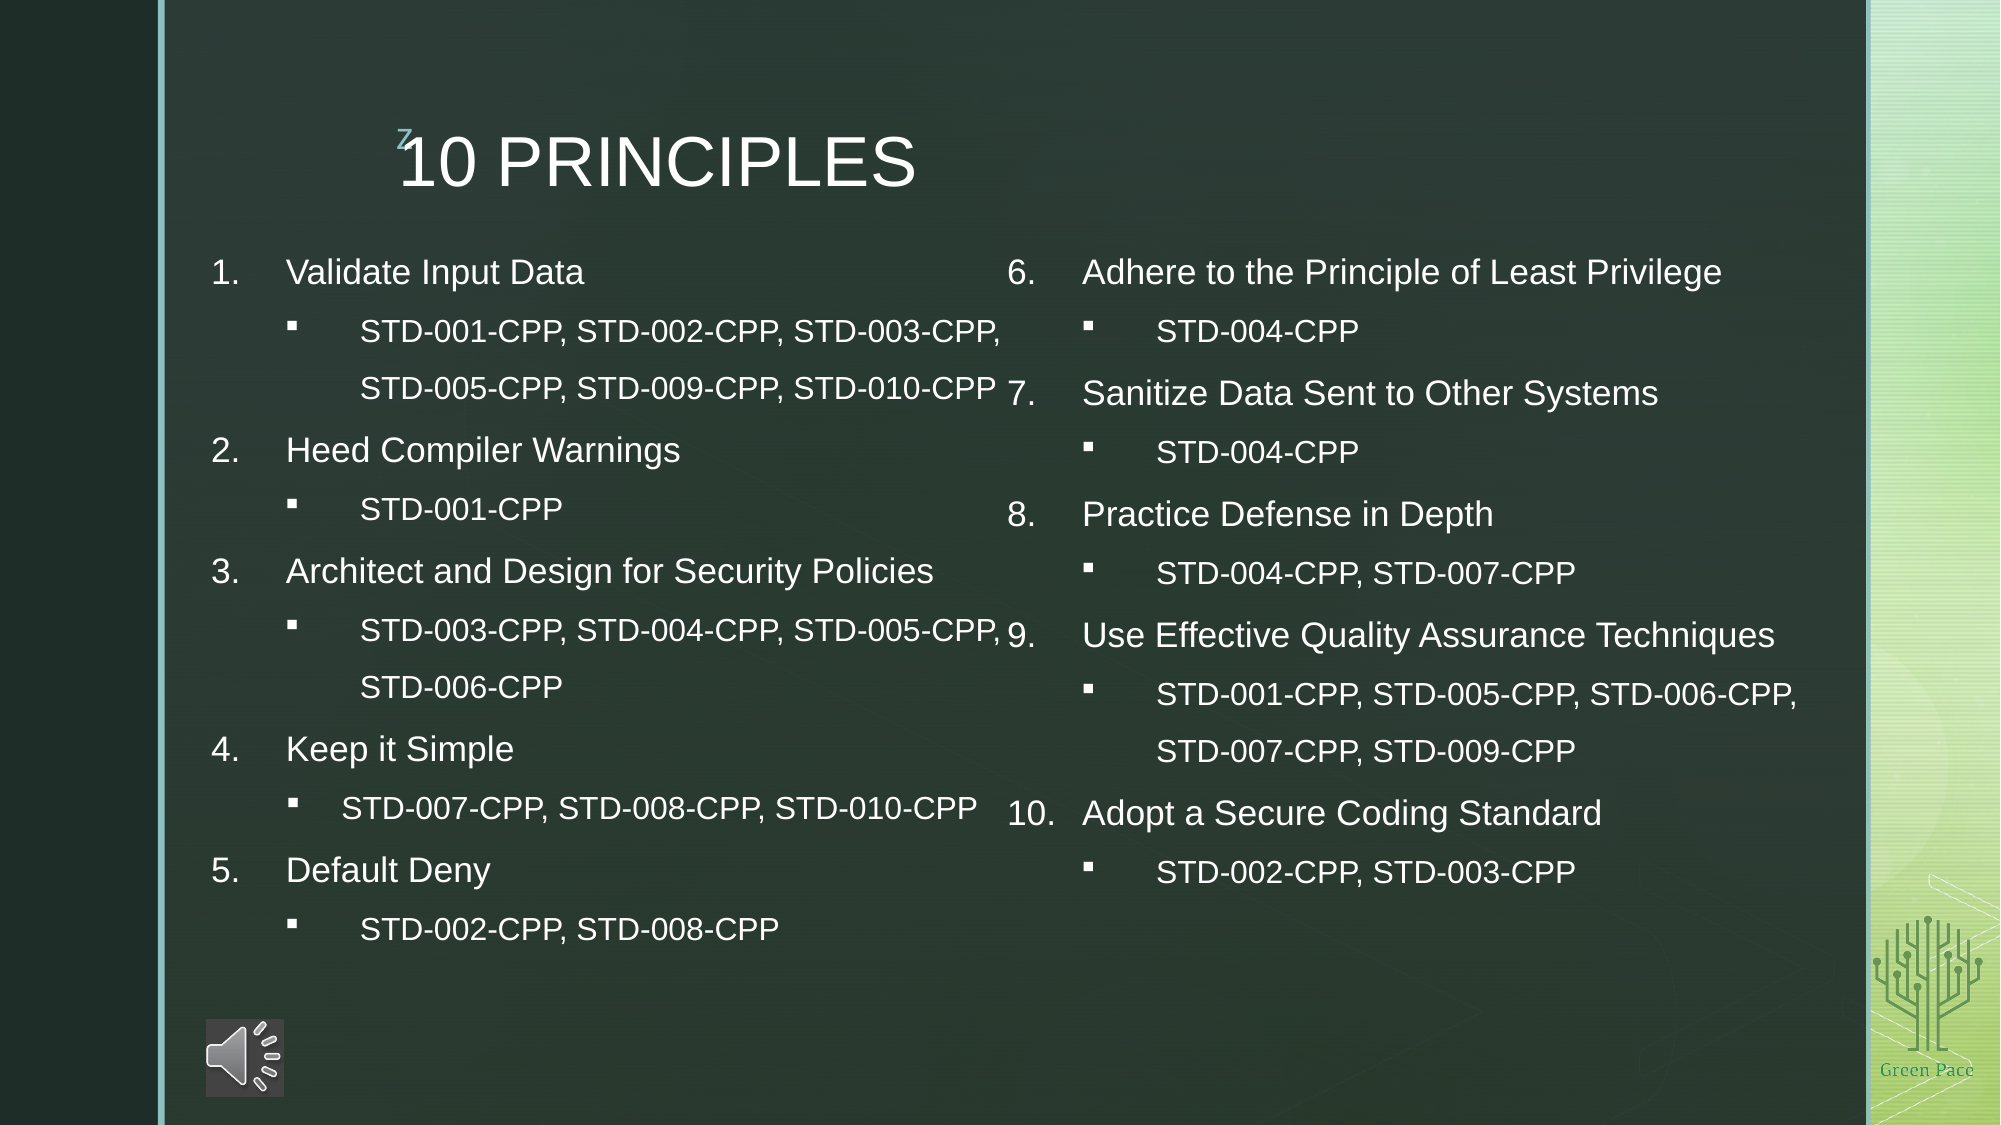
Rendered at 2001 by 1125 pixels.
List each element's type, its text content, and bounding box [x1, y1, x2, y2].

title 10 PRINCIPLES [0, 75, 933, 252]
picture [204, 1018, 286, 1099]
picture [1854, 0, 2001, 1125]
list Validate Input Data STD-001-CPP, STD-002-CPP, STD-003-CPP, STD-005-CPP, STD-009-CPP, STD-010-CPP Heed Compiler Warnings STD-001-CPP Architect and Design for Security Policies STD-003-CPP, STD-004-CPP, STD-005-CPP, STD-006-CPP Keep it Simple STD-007-CPP, STD-008-CPP, STD-010-CPP Default Deny STD-002-CPP, STD-008-CPP Adhere to the Principle of Least Privilege STD-004-CPP Sanitize Data Sent to Other Systems STD-004-CPP Practice Defense in Depth STD-004-CPP, STD-007-CPP Use Effective Quality Assurance Techniques STD-001-CPP, STD-005-CPP, STD-006-CPP, STD-007-CPP, STD-009-CPP Adopt a Secure Coding Standard STD-002-CPP, STD-003-CPP [195, 220, 1819, 1019]
